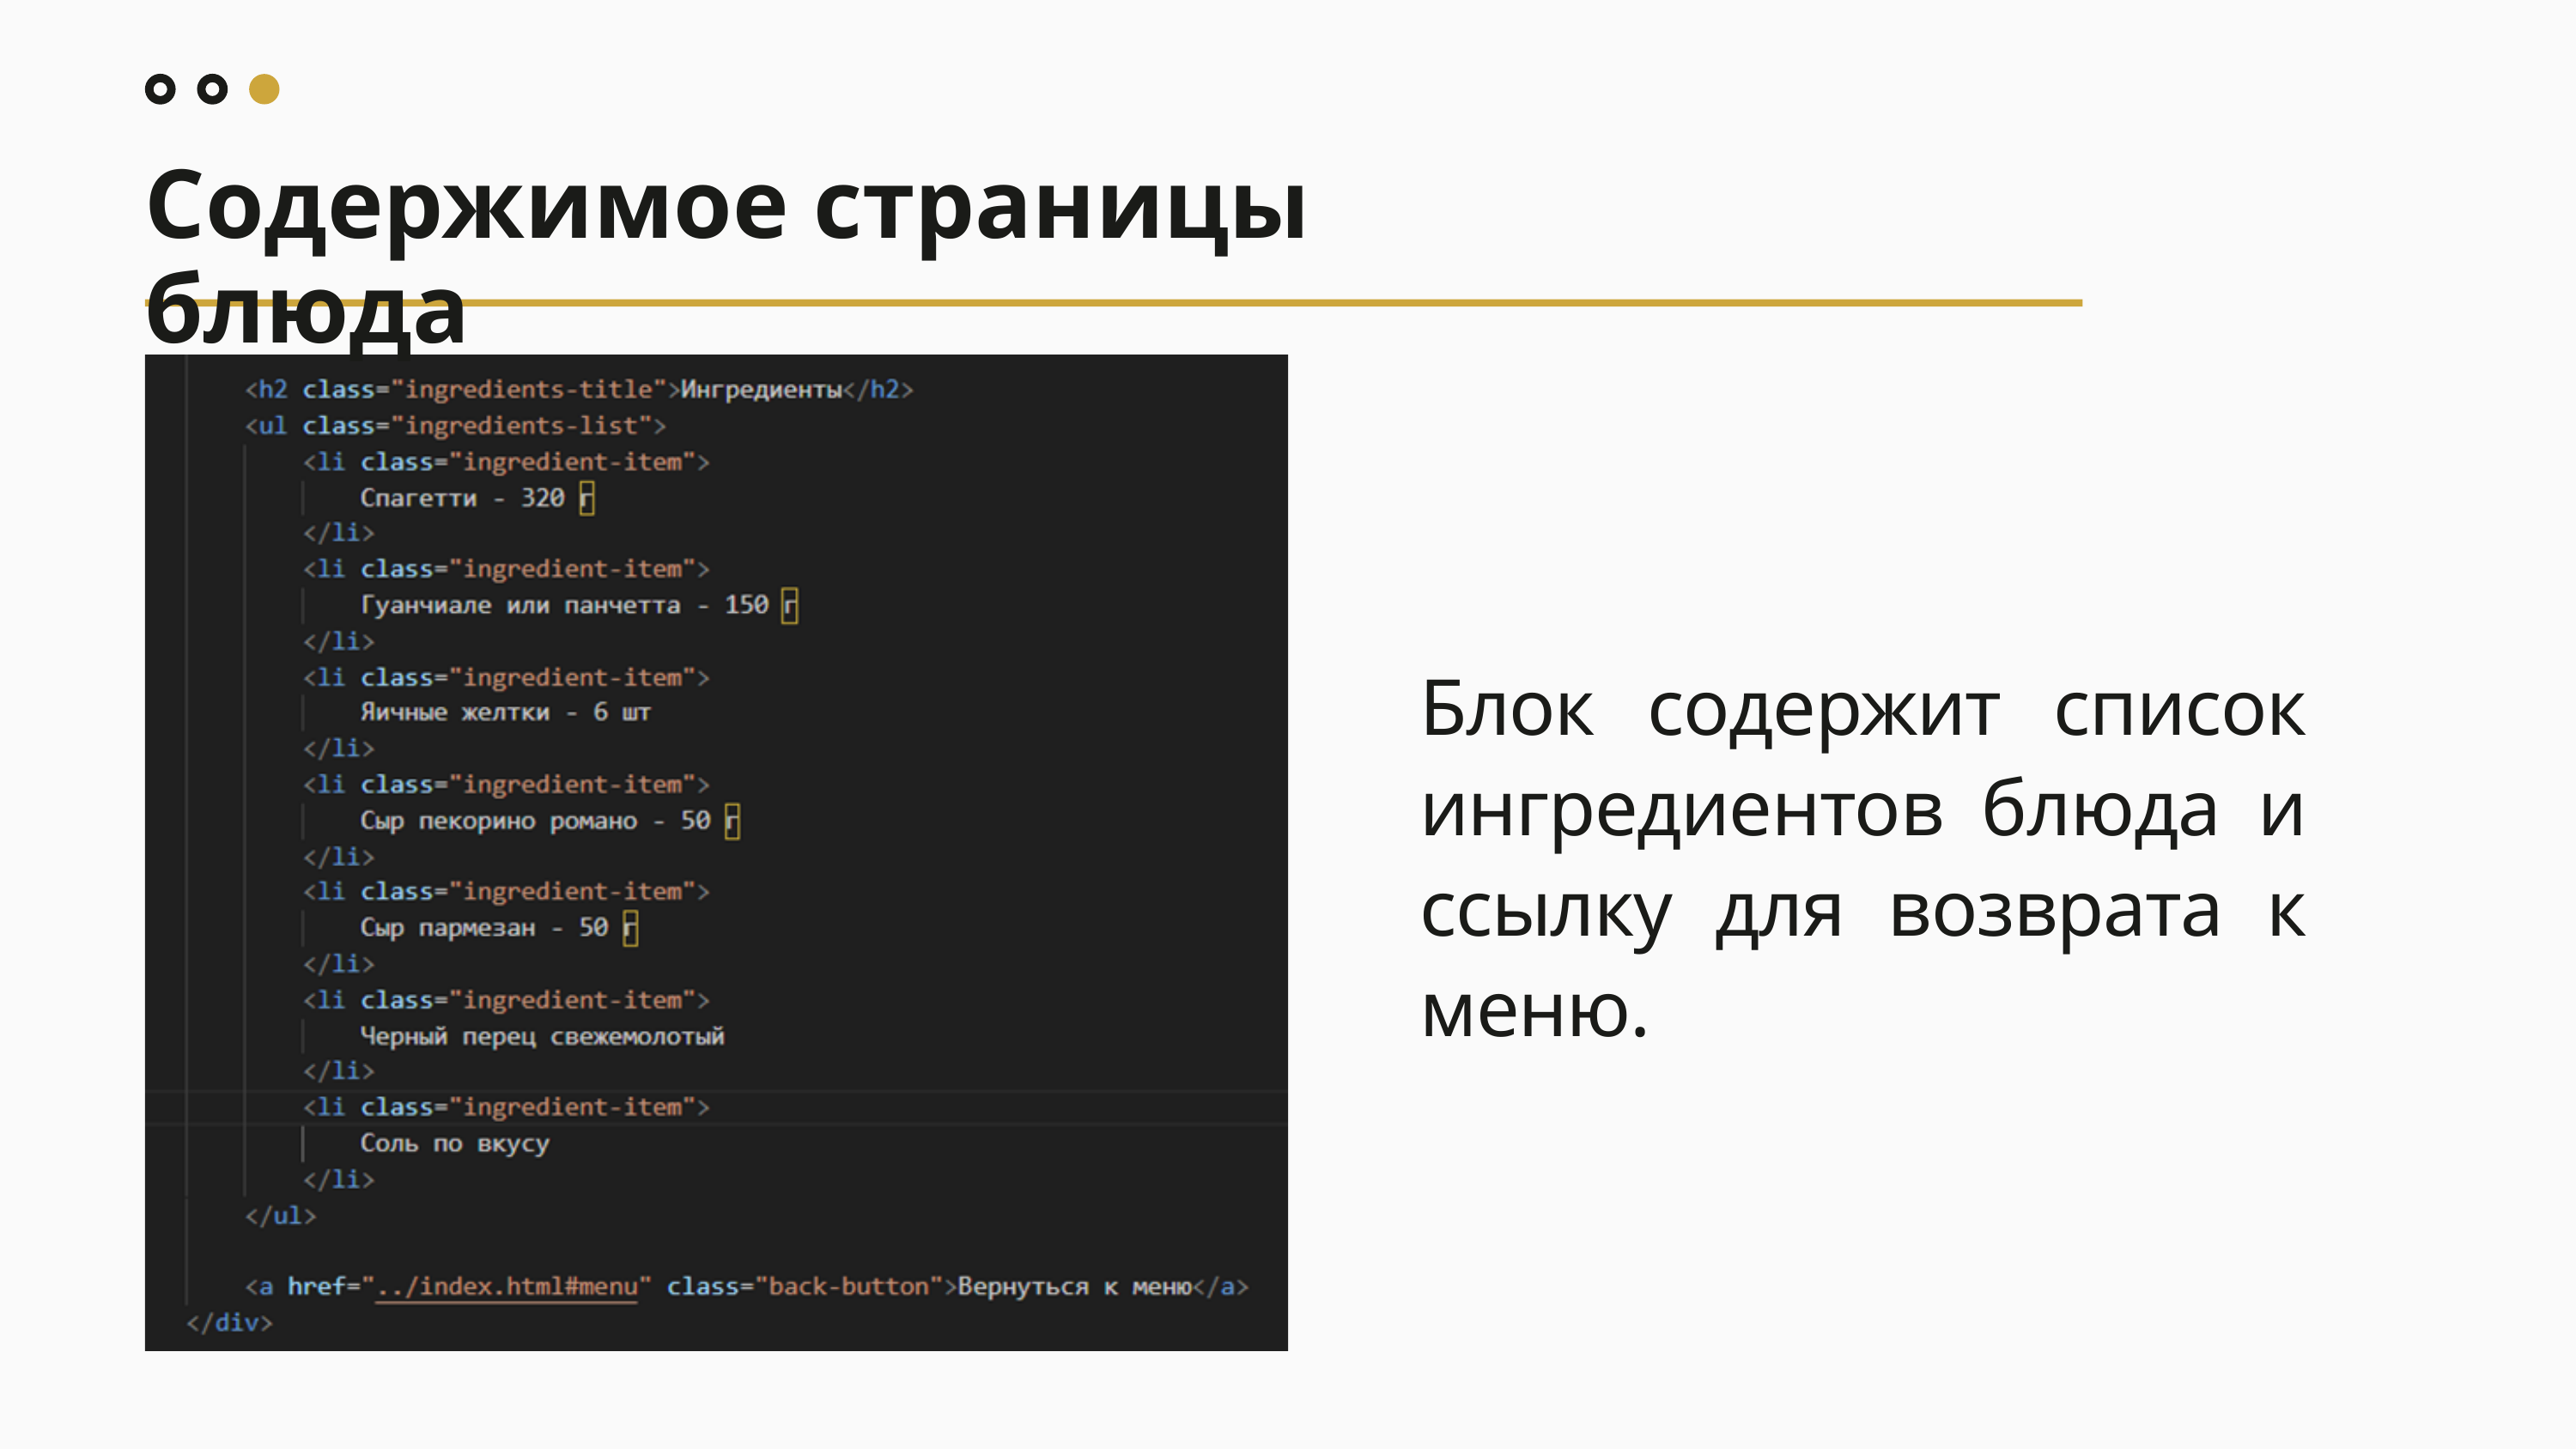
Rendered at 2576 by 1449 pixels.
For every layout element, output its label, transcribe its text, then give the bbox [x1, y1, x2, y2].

text_box [144, 363, 1289, 1352]
text_box Блок содержит список ингредиентов блюда и ссылку для возврата к меню. [1419, 650, 2307, 1052]
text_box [144, 73, 280, 105]
text_box Содержимое страницы блюда [144, 153, 1420, 363]
text_box [1420, 299, 2083, 307]
